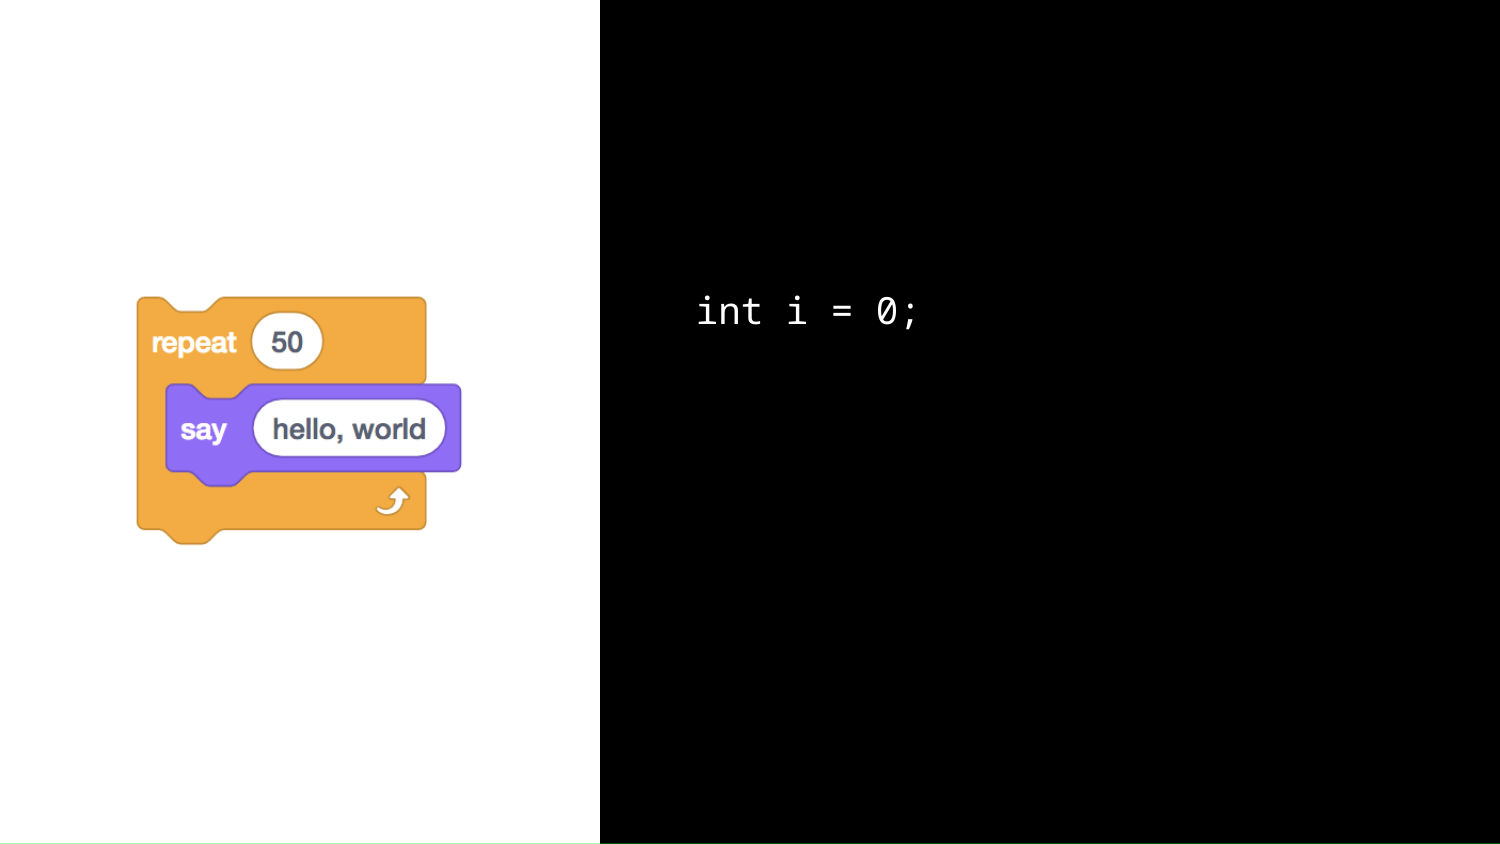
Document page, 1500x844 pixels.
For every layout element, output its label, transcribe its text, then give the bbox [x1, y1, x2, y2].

text_box [0, 0, 600, 844]
picture [125, 286, 475, 557]
text_box int i = 0; while (n > 0) { printf("hello, world\n"); i = i + 1; } [680, 277, 1420, 567]
text_box [600, 0, 1500, 844]
